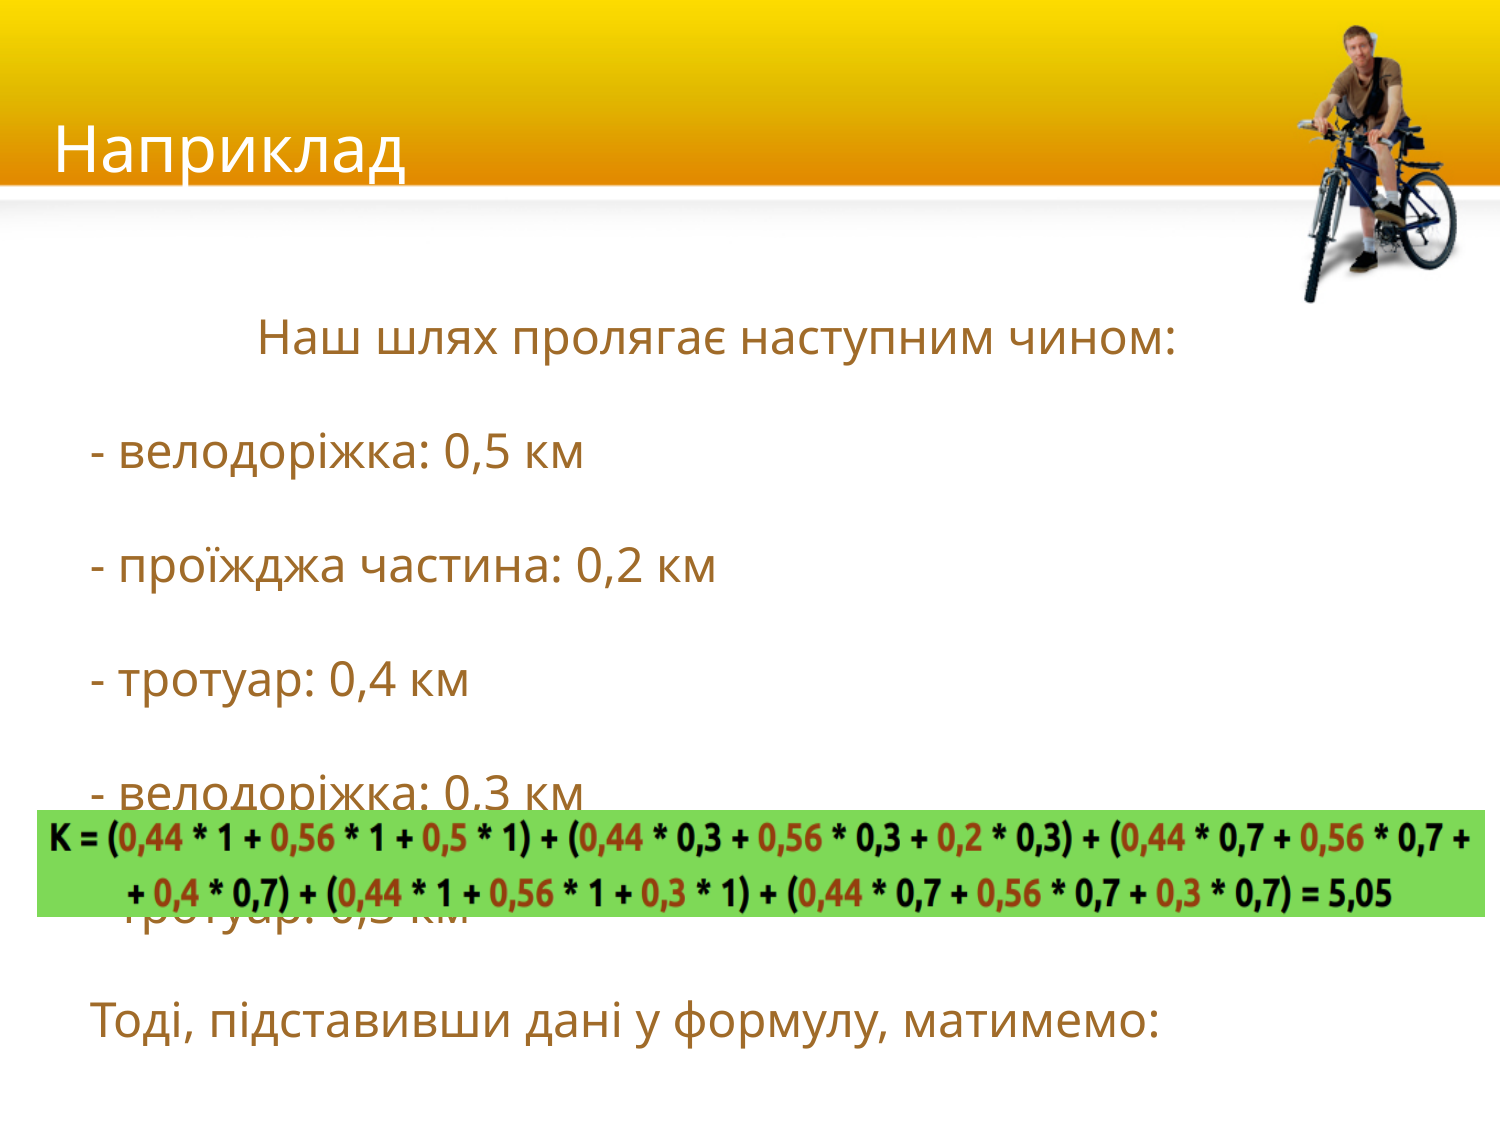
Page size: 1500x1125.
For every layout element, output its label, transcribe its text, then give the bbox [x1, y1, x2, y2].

picture [0, 0, 1500, 1125]
text_box Наприклад [37, 24, 1238, 143]
text_box Наш шлях пролягає наступним чином: - велодоріжка: 0,5 км - проїжджа частина: 0,2 км - тротуар: 0,4 км - велодоріжка: 0,3 км - тротуар: 0,3 км Тоді, підставивши дані у формулу, матимемо: [0, 243, 1447, 1055]
